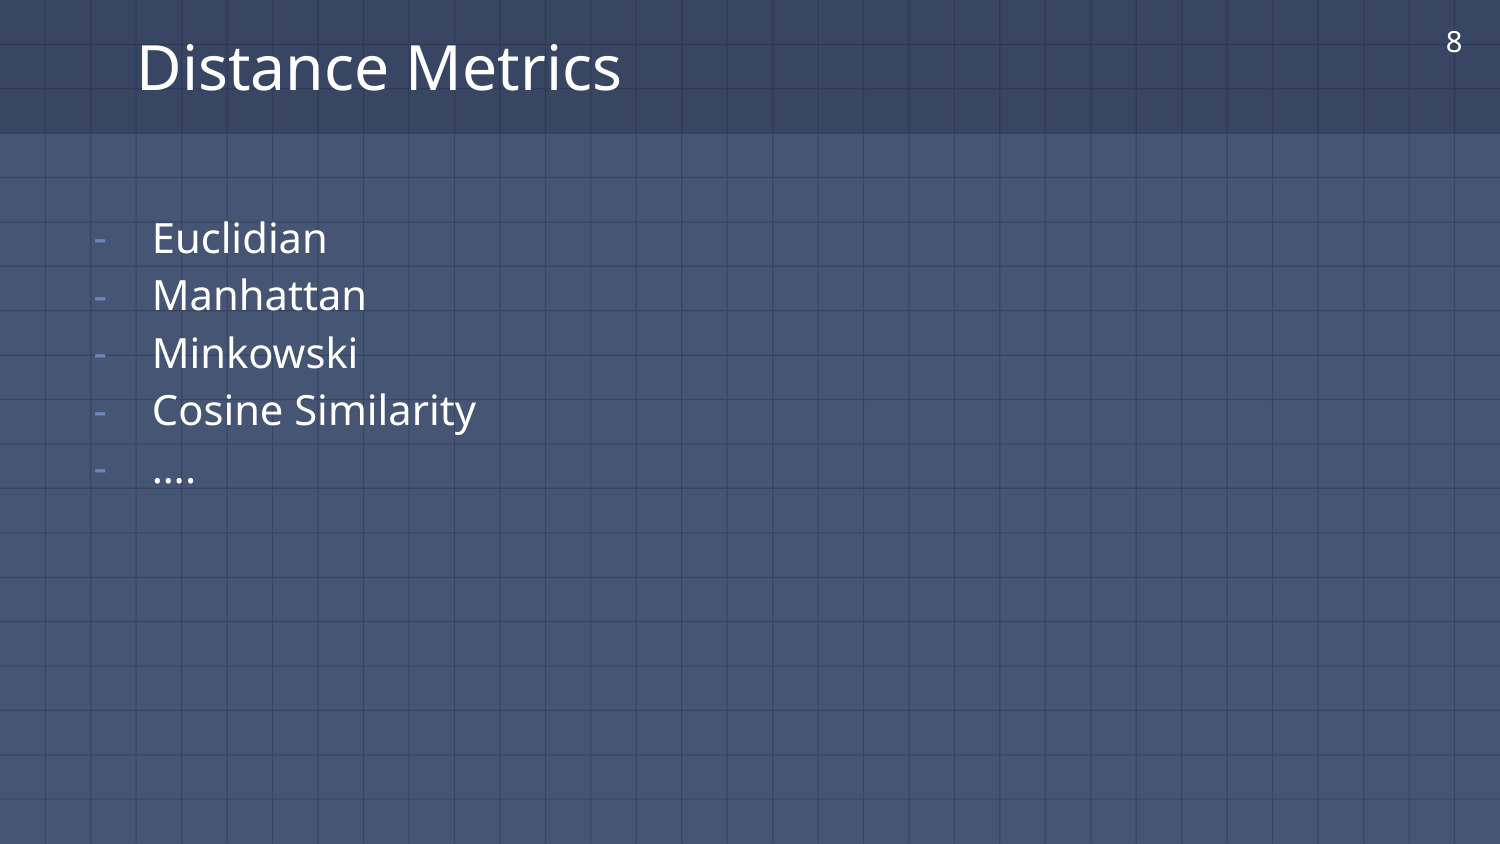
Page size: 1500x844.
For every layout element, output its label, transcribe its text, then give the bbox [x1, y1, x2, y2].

list Euclidian Manhattan Minkowski Cosine Similarity …. [61, 189, 1475, 698]
title Distance Metrics [121, 0, 1383, 118]
slide_number ‹#› [1408, 0, 1500, 88]
